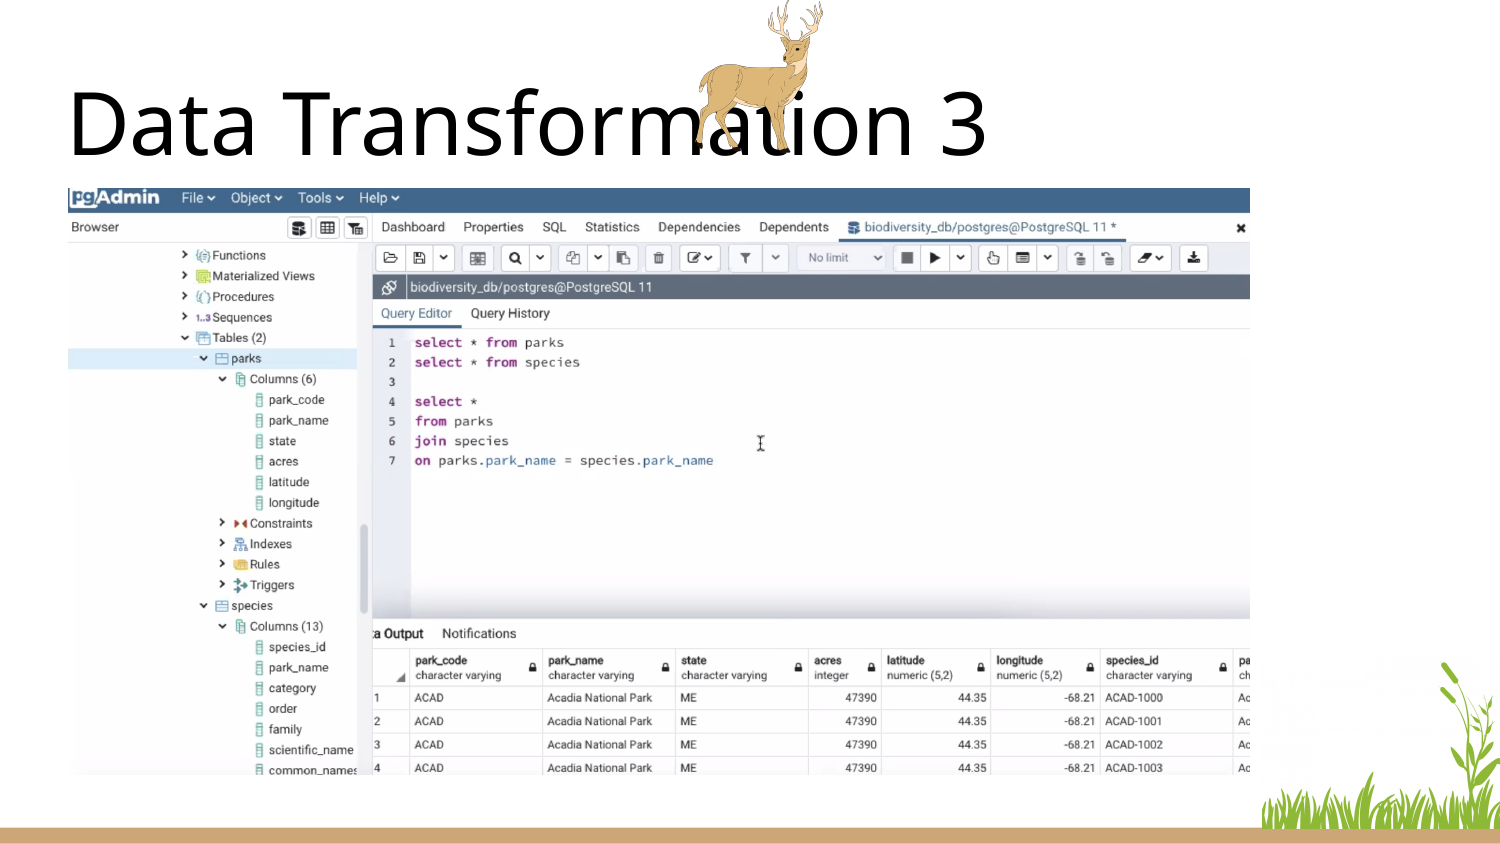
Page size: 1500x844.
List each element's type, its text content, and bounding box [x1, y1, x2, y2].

title Data Transformation 3 [51, 51, 1449, 189]
picture [1261, 652, 1500, 829]
picture [695, 0, 824, 154]
picture [68, 187, 1251, 775]
